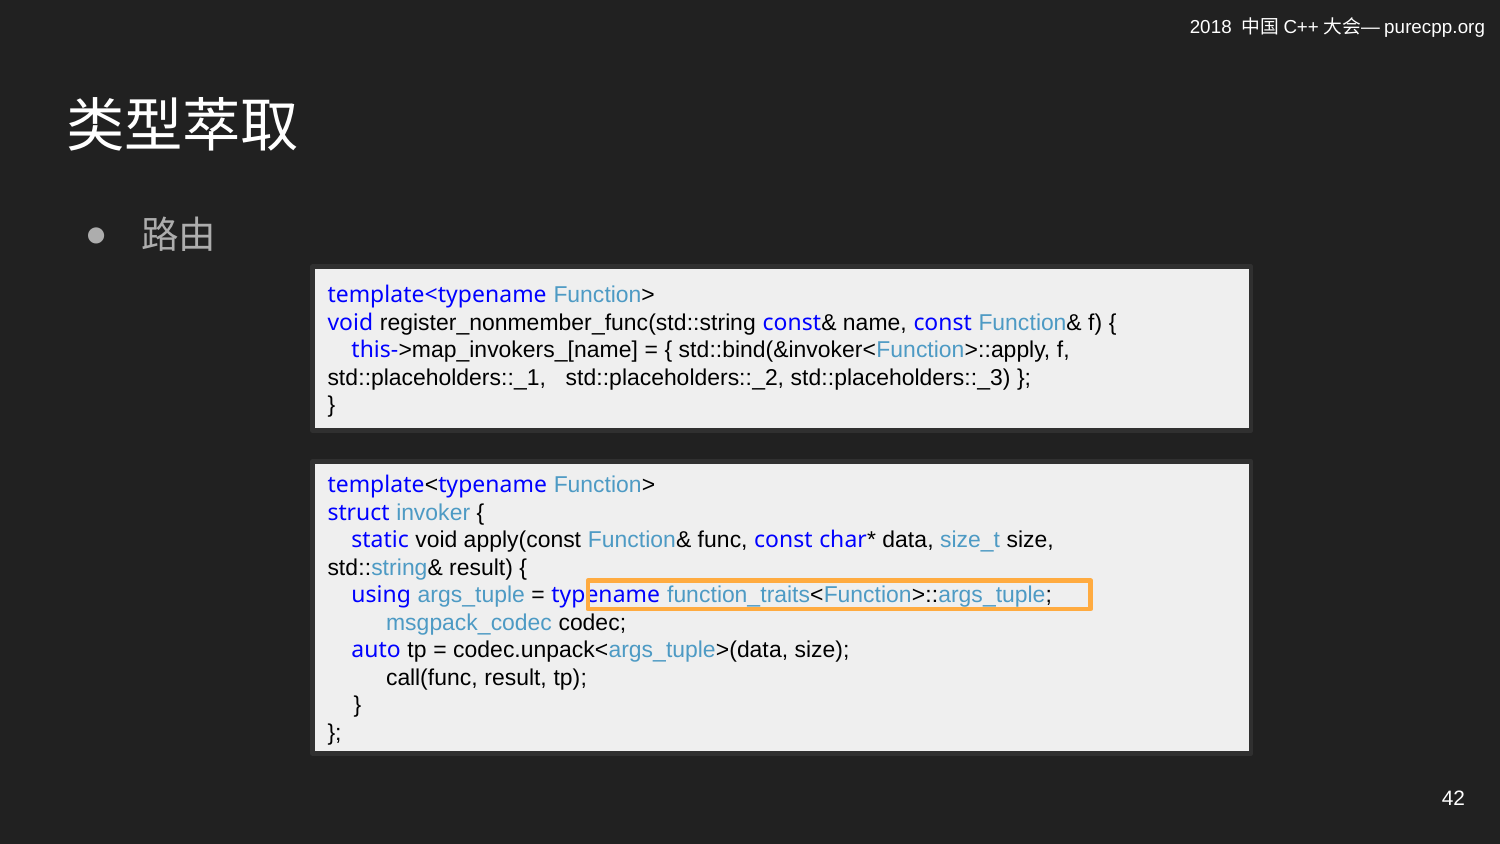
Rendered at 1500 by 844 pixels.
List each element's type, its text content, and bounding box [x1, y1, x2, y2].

title 类型萃取 [51, 72, 1449, 167]
text_box template<typename Function> struct invoker { static void apply(const Function& func, const char* data, size_t size, std::string& result) { using args_tuple = typename function_traits<Function>::args_tuple; msgpack_codec codec; auto tp = codec.unpack<args_tuple>(data, size); call(func, result, tp); } }; [312, 461, 1251, 754]
list 路由 [51, 189, 1449, 750]
text_box template<typename Function> void register_nonmember_func(std::string const& name, const Function& f) { this->map_invokers_[name] = { std::bind(&invoker<Function>::apply, f, std::placeholders::_1, std::placeholders::_2, std::placeholders::_3) }; } [312, 266, 1251, 431]
text_box [587, 580, 1091, 610]
slide_number 42 [1389, 764, 1480, 830]
